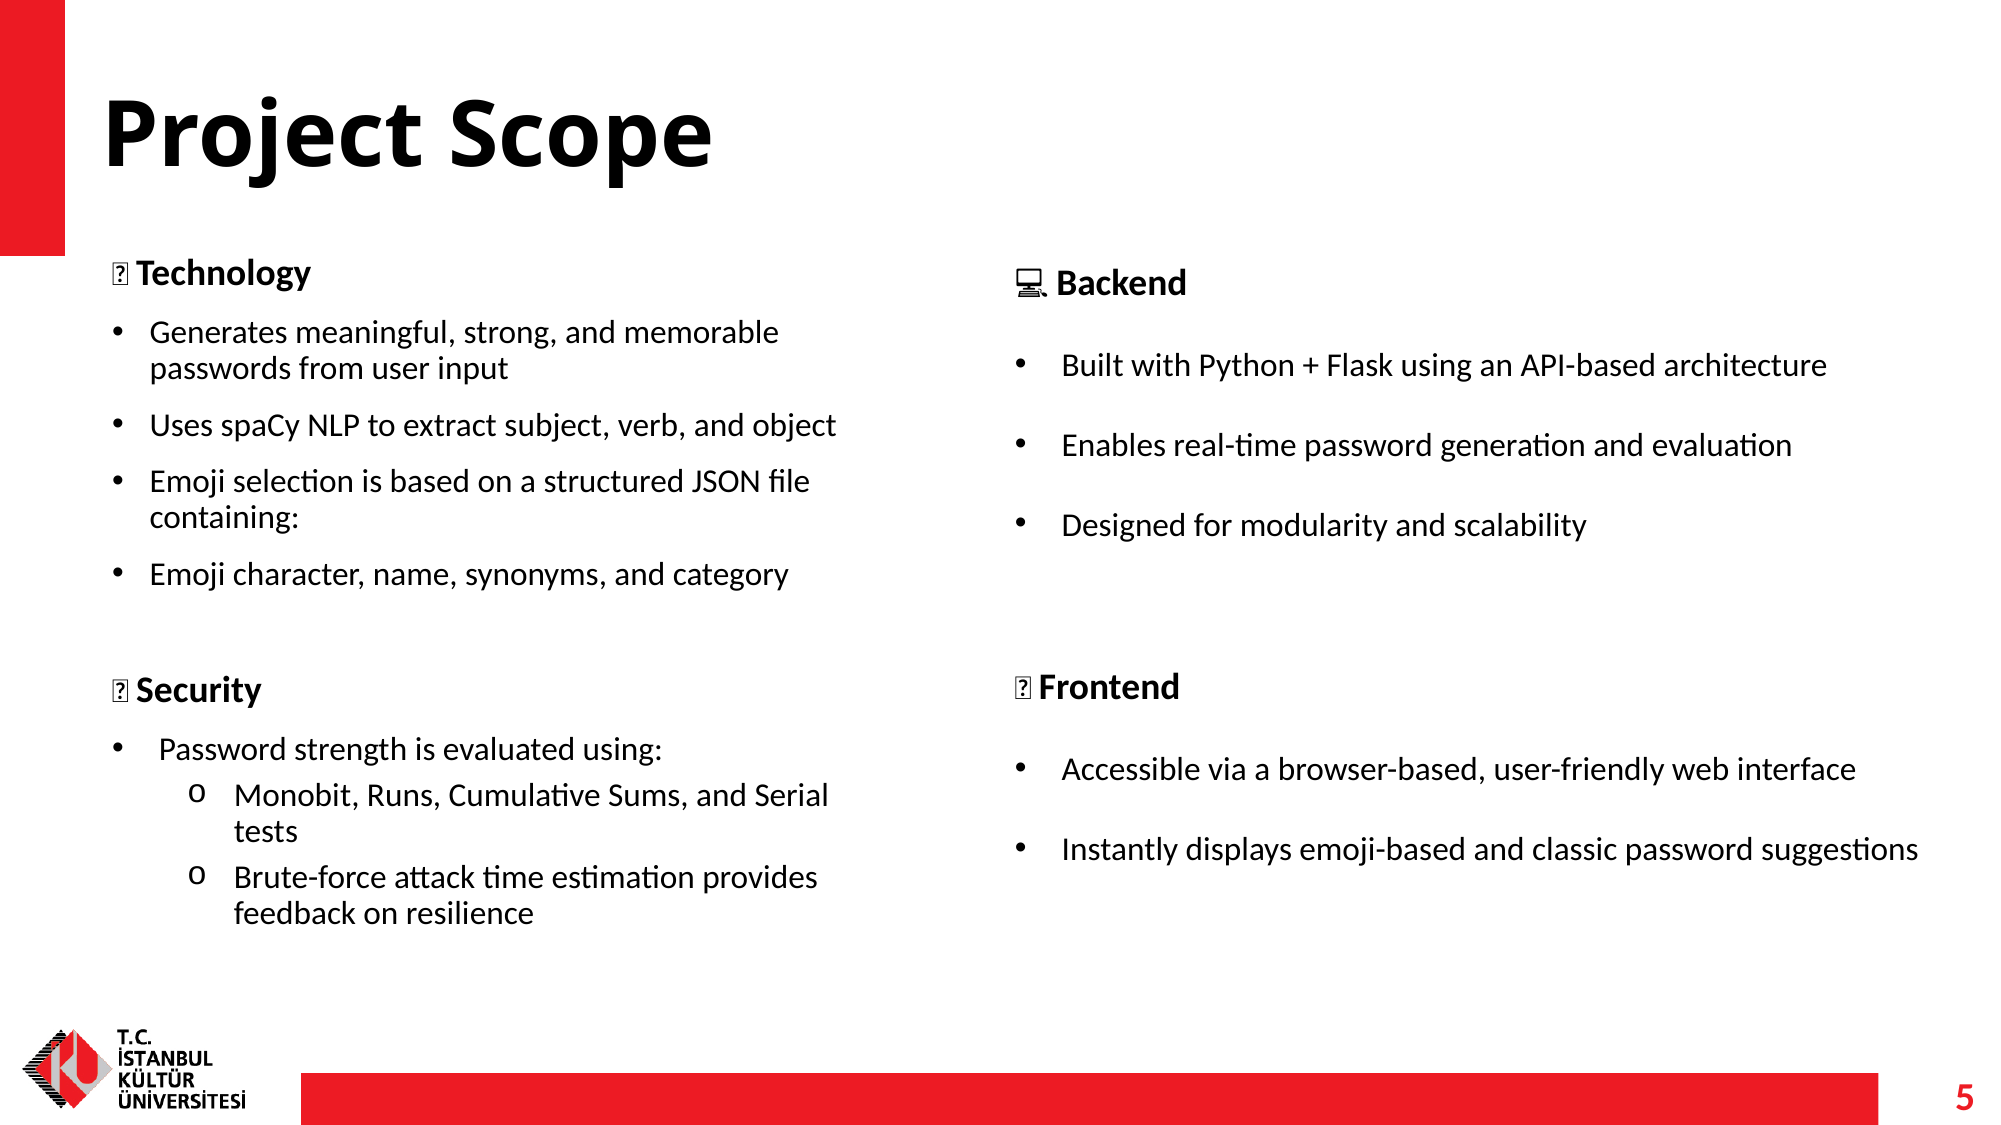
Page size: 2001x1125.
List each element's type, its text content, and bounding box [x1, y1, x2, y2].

title Project Scope [86, 28, 1812, 246]
picture [0, 0, 65, 256]
picture [22, 1029, 245, 1109]
text_box 💻 Backend Built with Python + Flask using an API-based architecture Enables real-time password generation and evaluation Designed for modularity and scalability 🌐 Frontend Accessible via a browser-based, user-friendly web interface Instantly displays emoji-based and classic password suggestions [999, 210, 1951, 875]
list 🔧 Technology Generates meaningful, strong, and memorable passwords from user input Uses spaCy NLP to extract subject, verb, and object Emoji selection is based on a structured JSON file containing: Emoji character, name, synonyms, and category 🔐 Security Password strength is evaluated using: Monobit, Runs, Cumulative Sums, and Serial tests Brute-force attack time estimation provides feedback on resilience [97, 245, 897, 1047]
picture [301, 1073, 1868, 1125]
slide_number 5 [1868, 1067, 1991, 1125]
